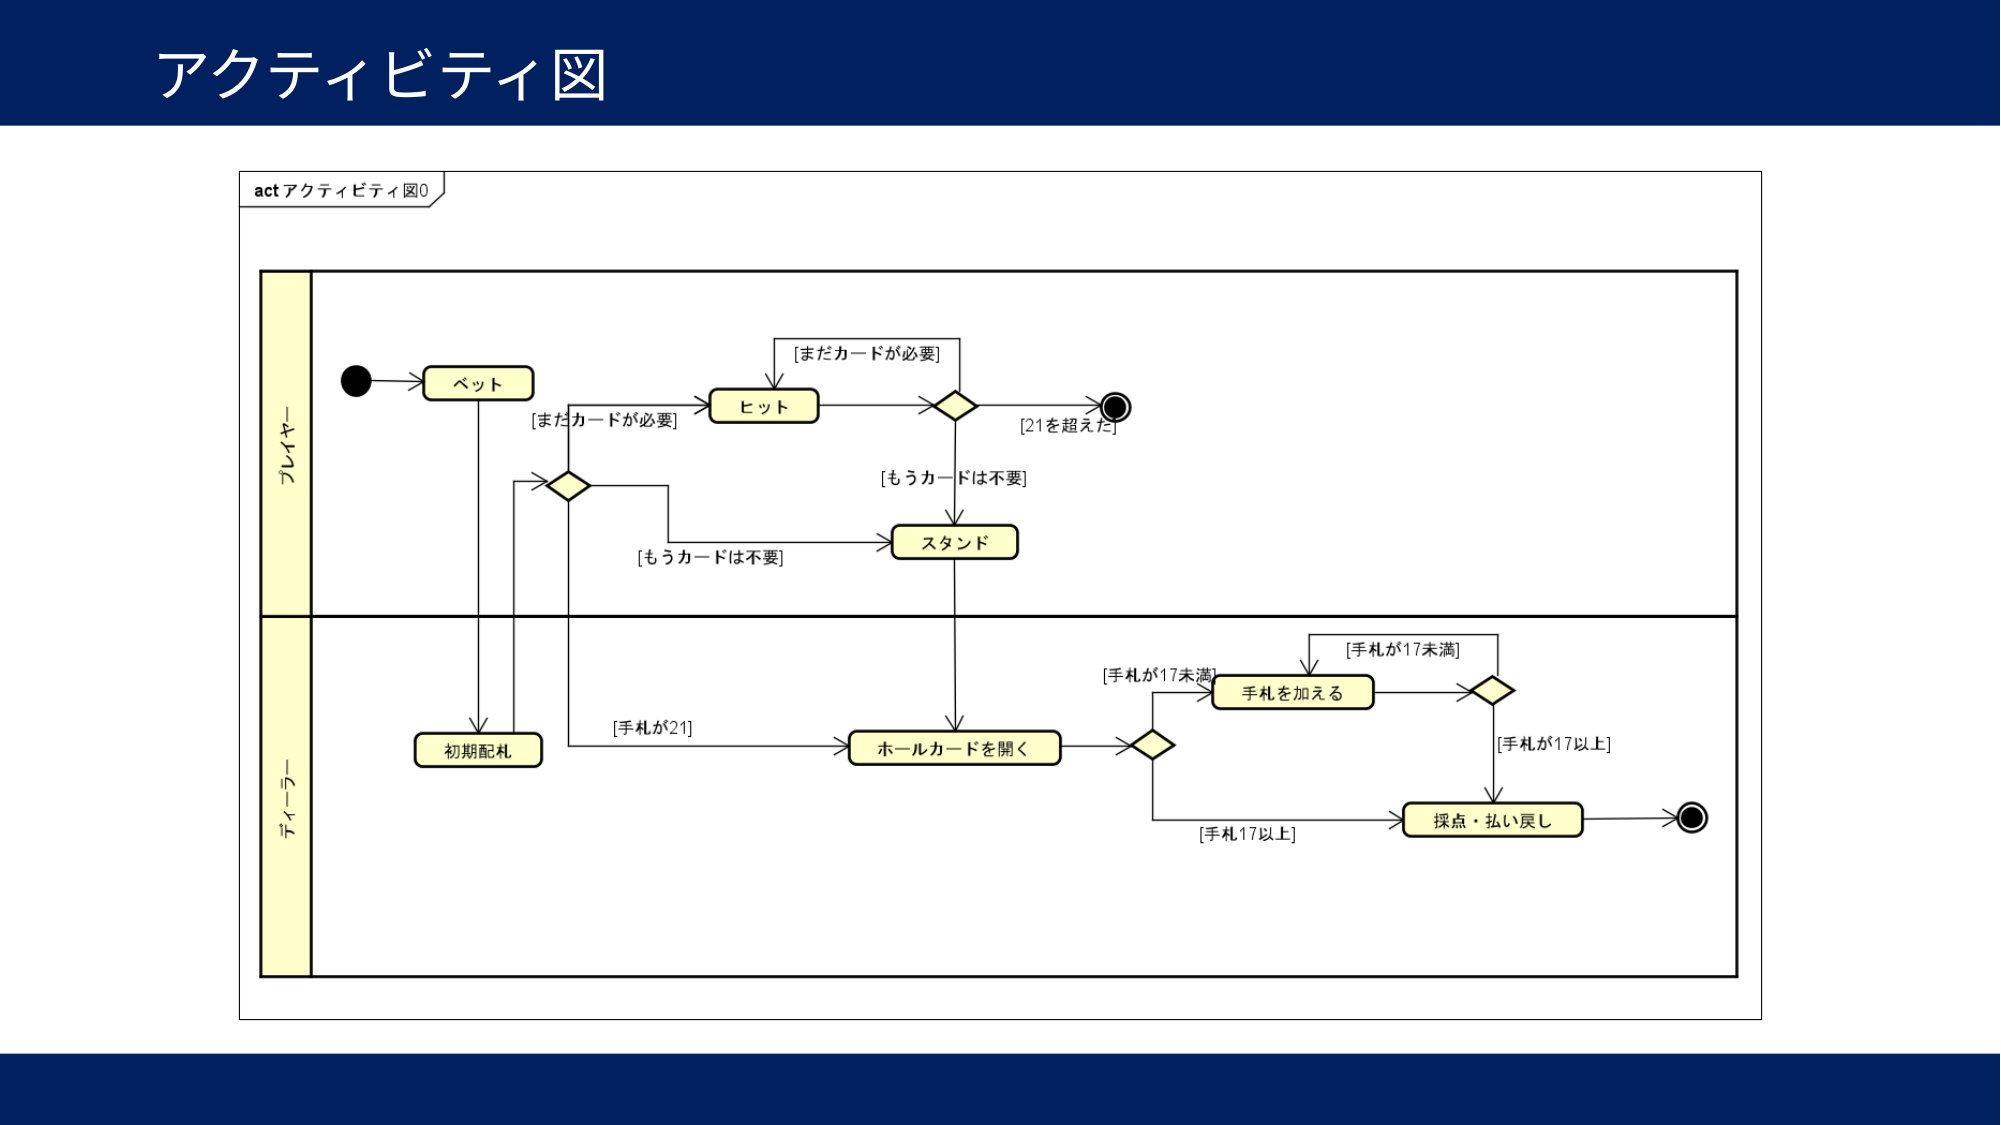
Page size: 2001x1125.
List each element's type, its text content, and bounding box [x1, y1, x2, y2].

title アクティビティ図 [137, 32, 1863, 124]
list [225, 157, 1775, 1033]
